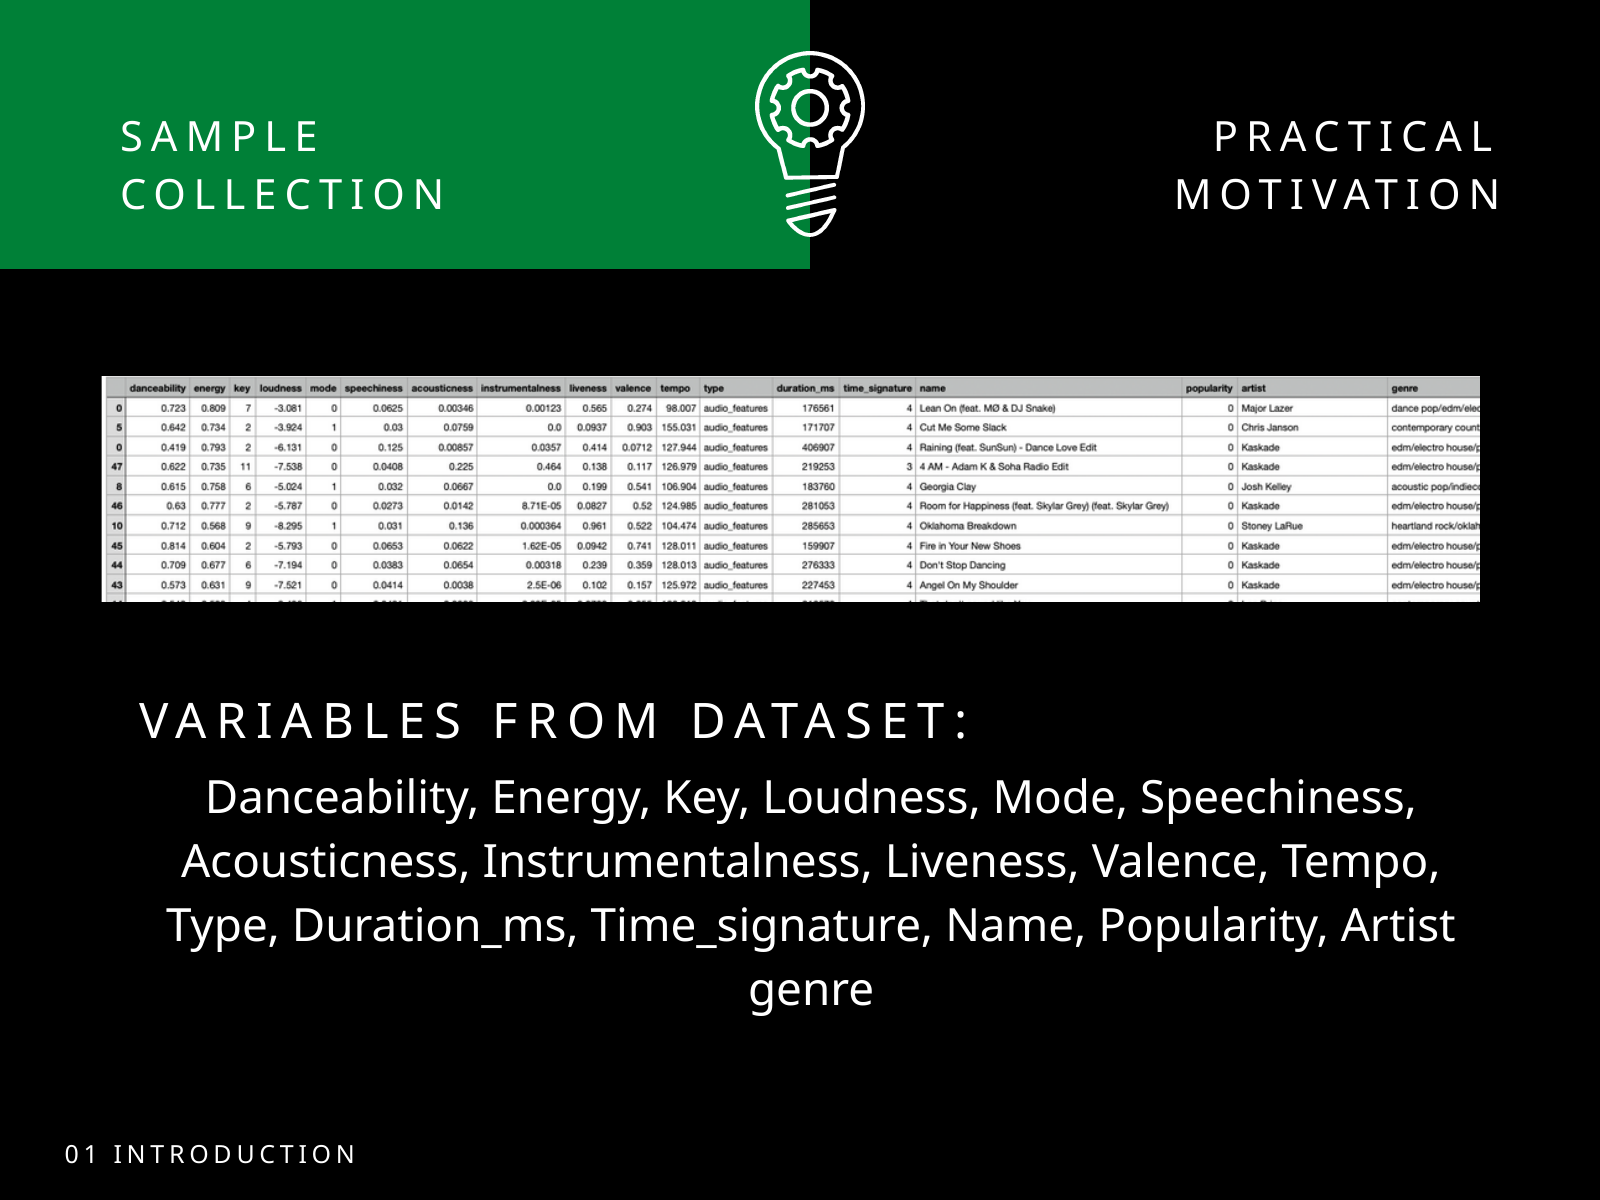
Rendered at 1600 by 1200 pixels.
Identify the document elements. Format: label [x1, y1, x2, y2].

picture [101, 376, 1481, 602]
text_box [0, 0, 528, 552]
picture [754, 51, 865, 237]
text_box [0, 0, 1600, 1200]
